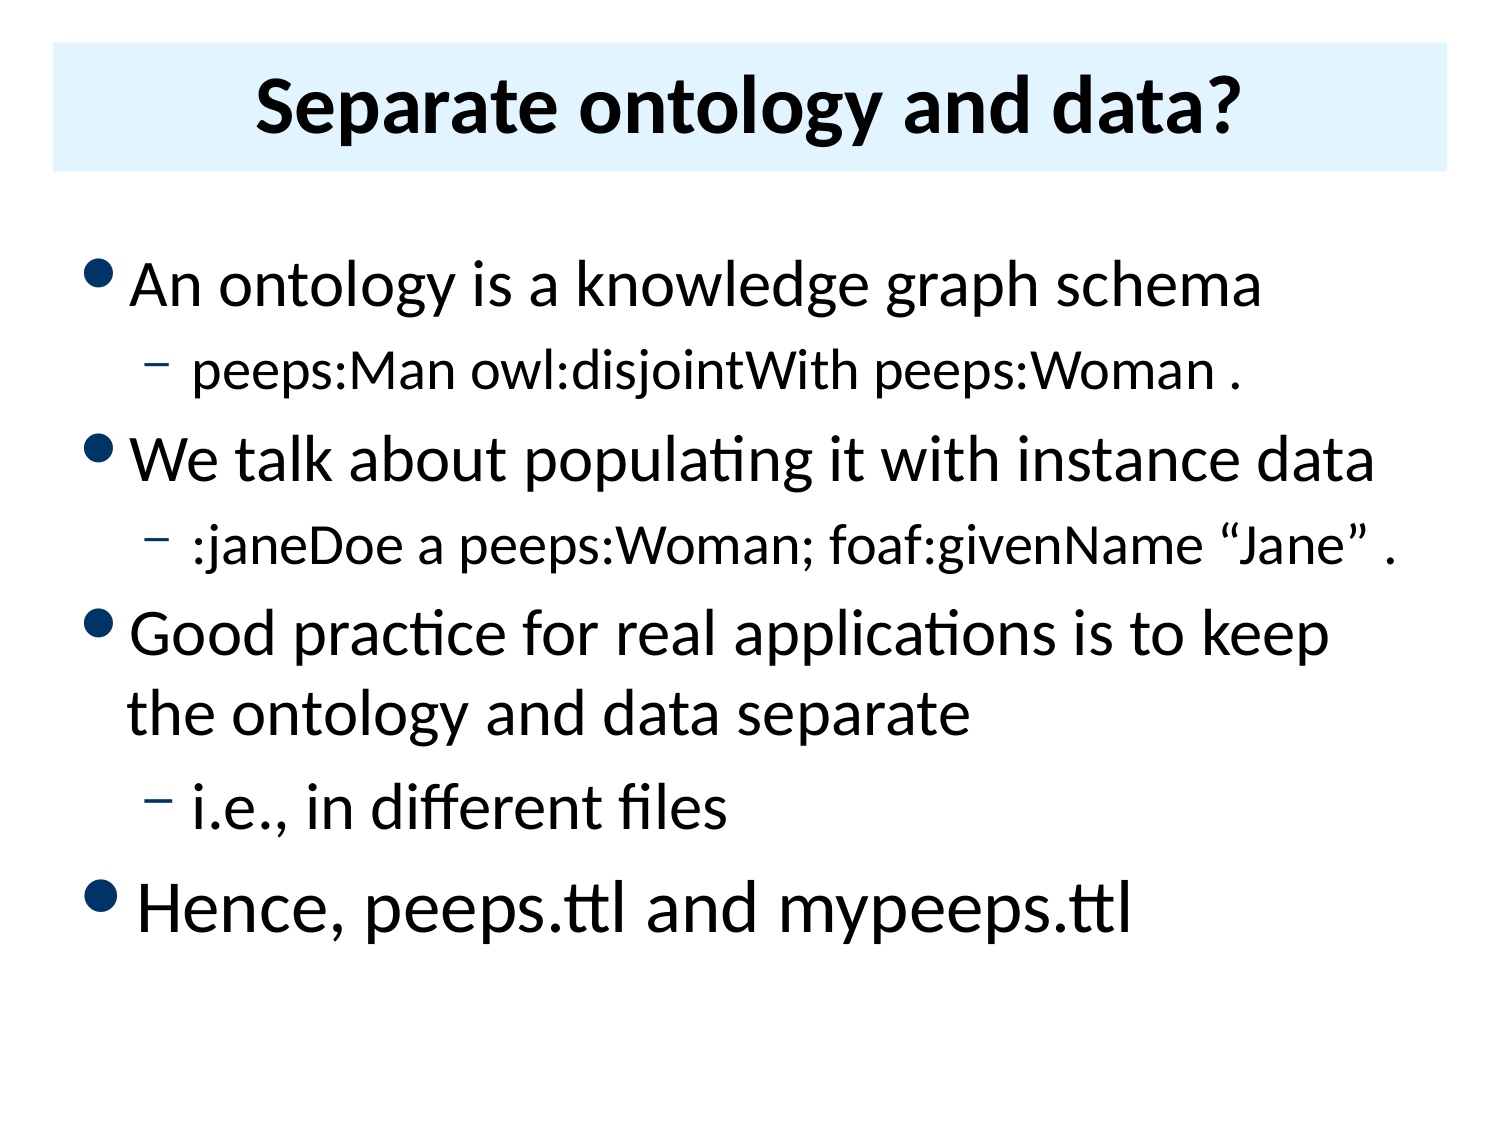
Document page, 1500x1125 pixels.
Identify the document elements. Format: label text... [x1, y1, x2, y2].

title Separate ontology and data? [53, 42, 1447, 172]
list An ontology is a knowledge graph schema peeps:Man owl:disjointWith peeps:Woman . We talk about populating it with instance data :janeDoe a peeps:Woman; foaf:givenName “Jane” . Good practice for real applications is to keep the ontology and data separate i.e., in different files Hence, peeps.ttl and mypeeps.ttl [64, 231, 1436, 1047]
